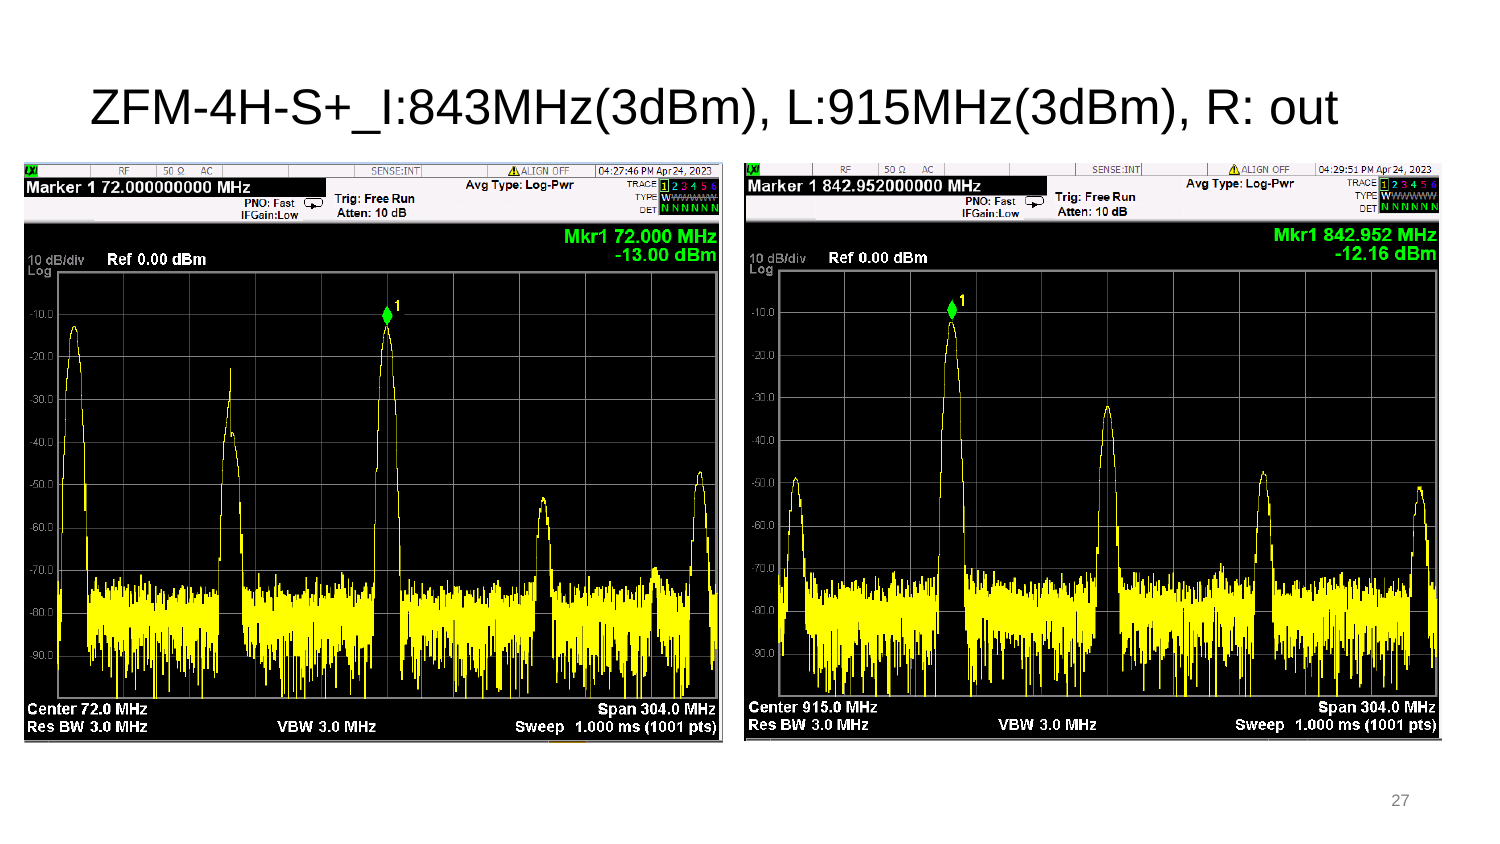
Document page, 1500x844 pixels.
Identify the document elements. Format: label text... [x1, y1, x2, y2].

picture [743, 163, 1442, 741]
picture [24, 162, 723, 743]
title ZFM-4H-S+_I:843MHz(3dBm), L:915MHz(3dBm), R: out [75, 33, 1425, 175]
slide_number 27 [1200, 782, 1425, 827]
